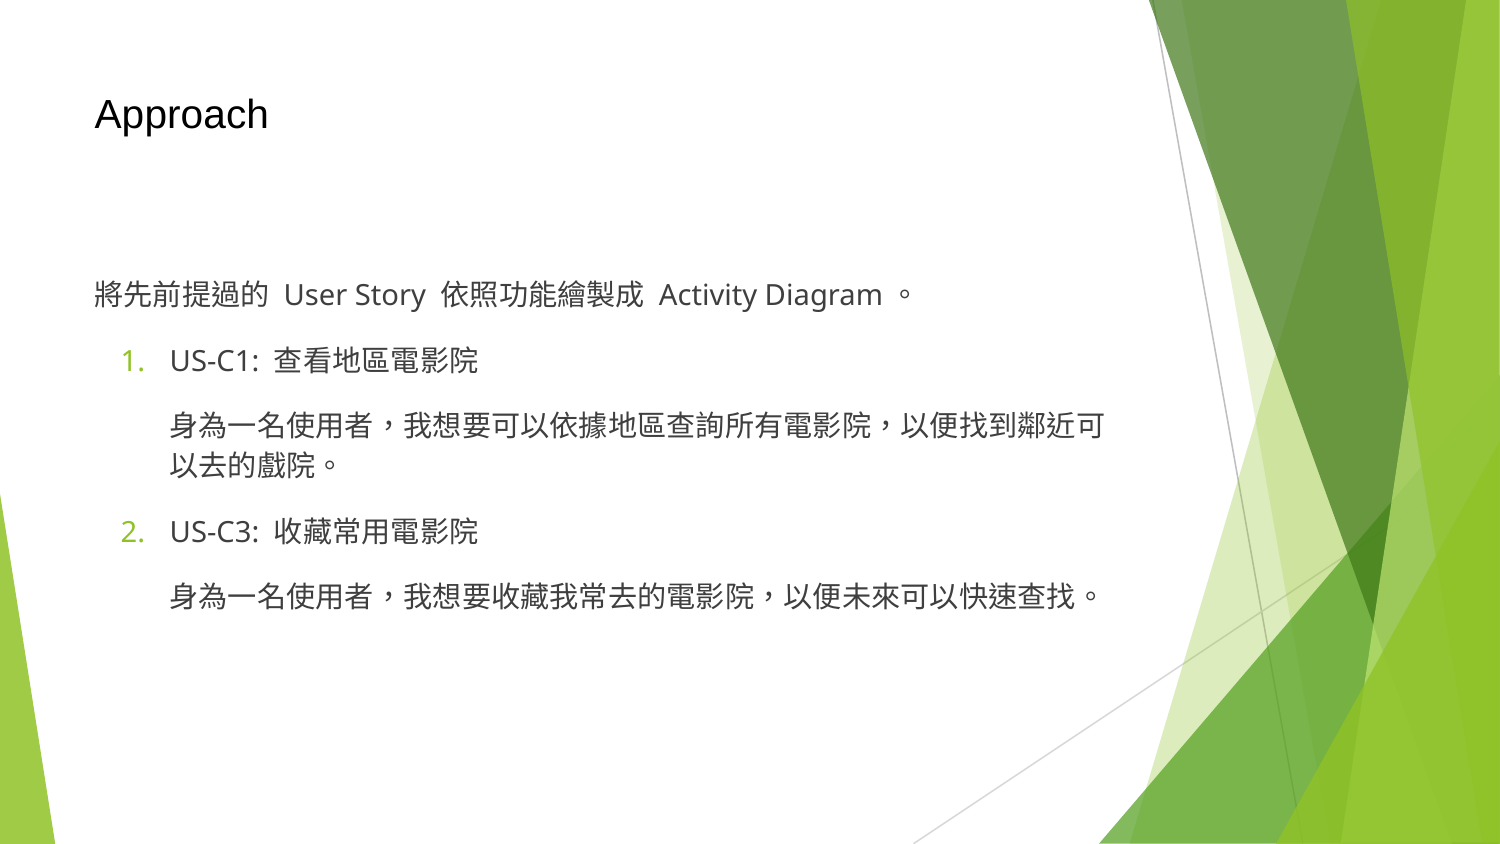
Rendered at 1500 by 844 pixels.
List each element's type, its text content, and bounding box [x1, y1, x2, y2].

list 將先前提過的 User Story 依照功能繪製成 Activity Diagram。 US-C1: 查看地區電影院 身為一名使用者，我想要可以依據地區查詢所有電影院，以便找到鄰近可以去的戲院。 US-C3: 收藏常用電影院 身為一名使用者，我想要收藏我常去的電影院，以便未來可以快速查找。 [83, 265, 1141, 744]
title Approach [83, 75, 1141, 238]
